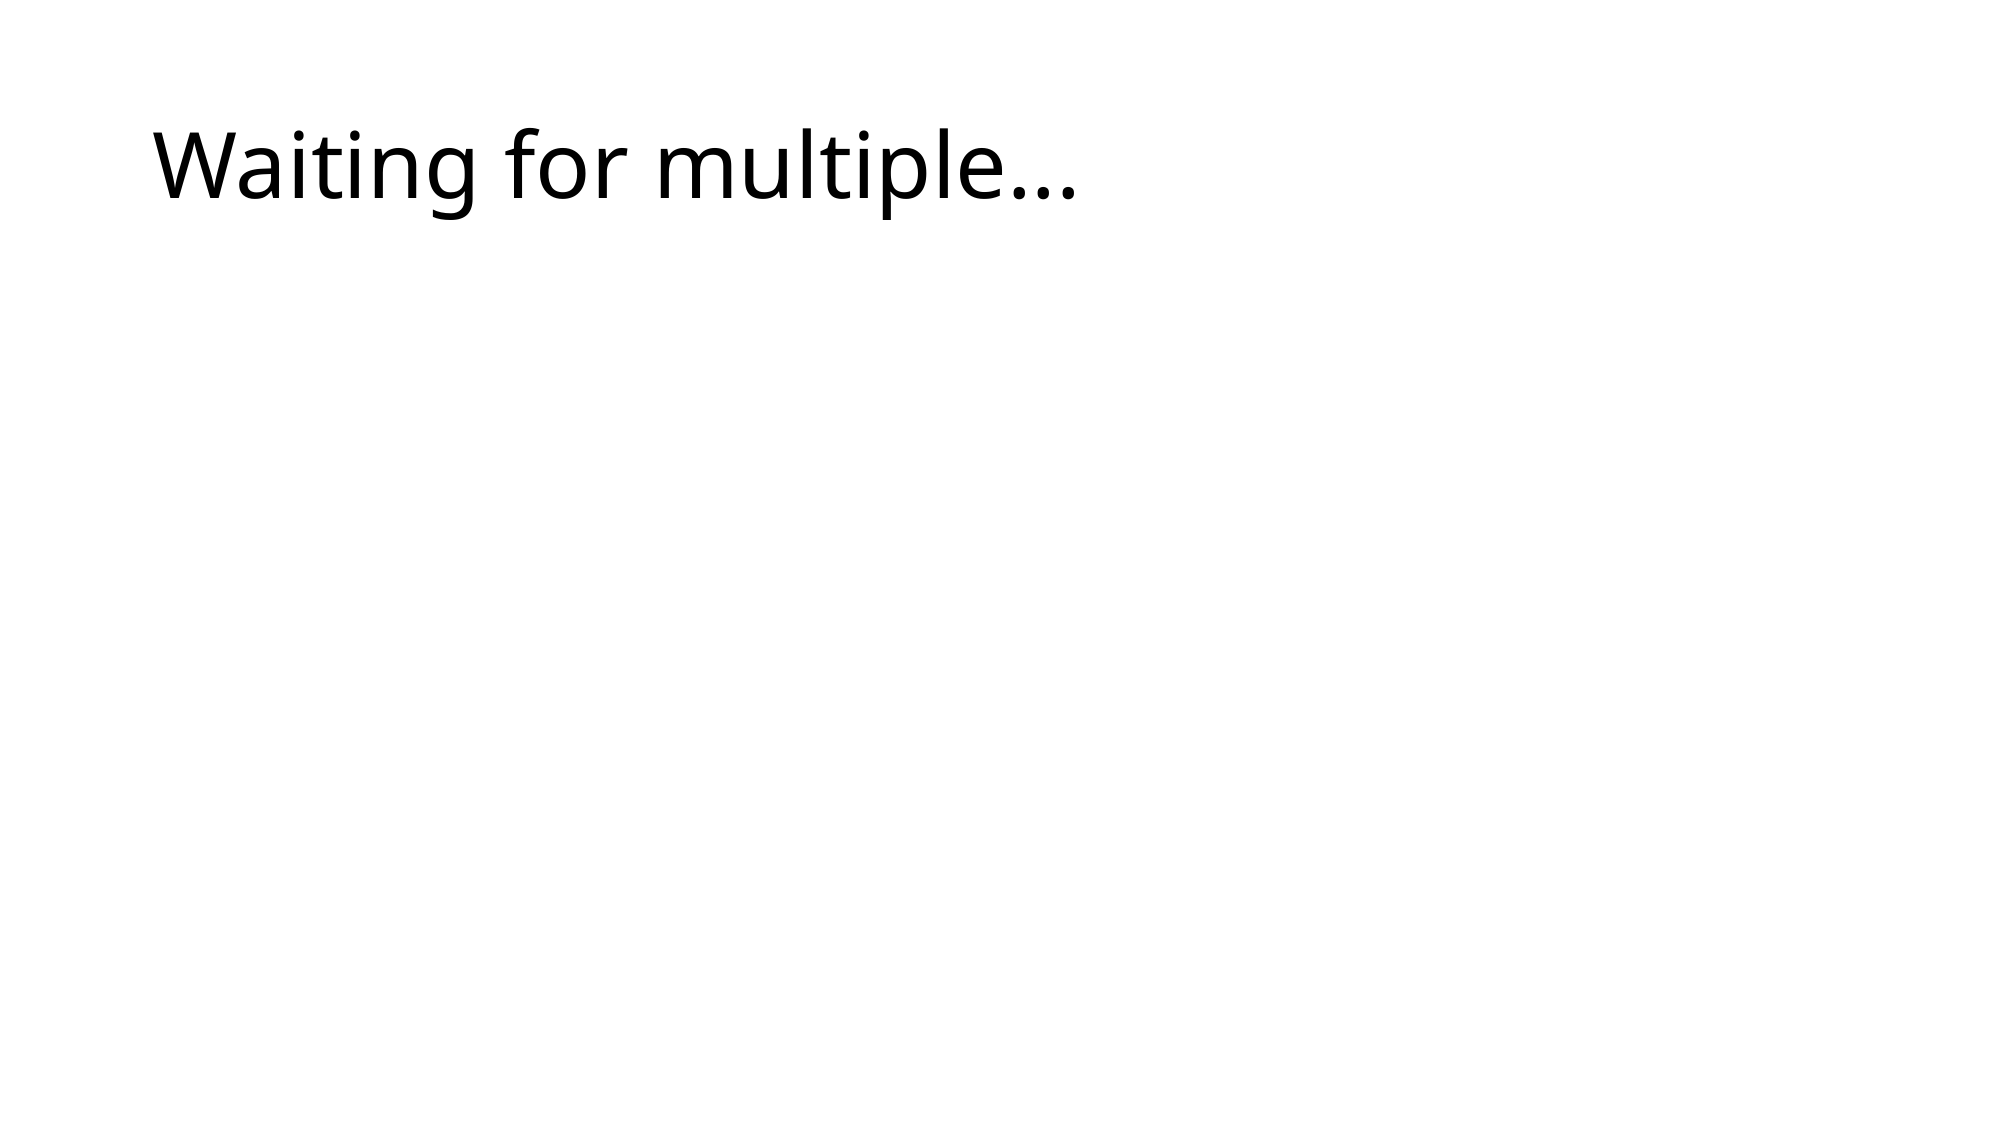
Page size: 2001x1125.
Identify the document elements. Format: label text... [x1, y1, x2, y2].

title Waiting for multiple... [137, 59, 1863, 278]
